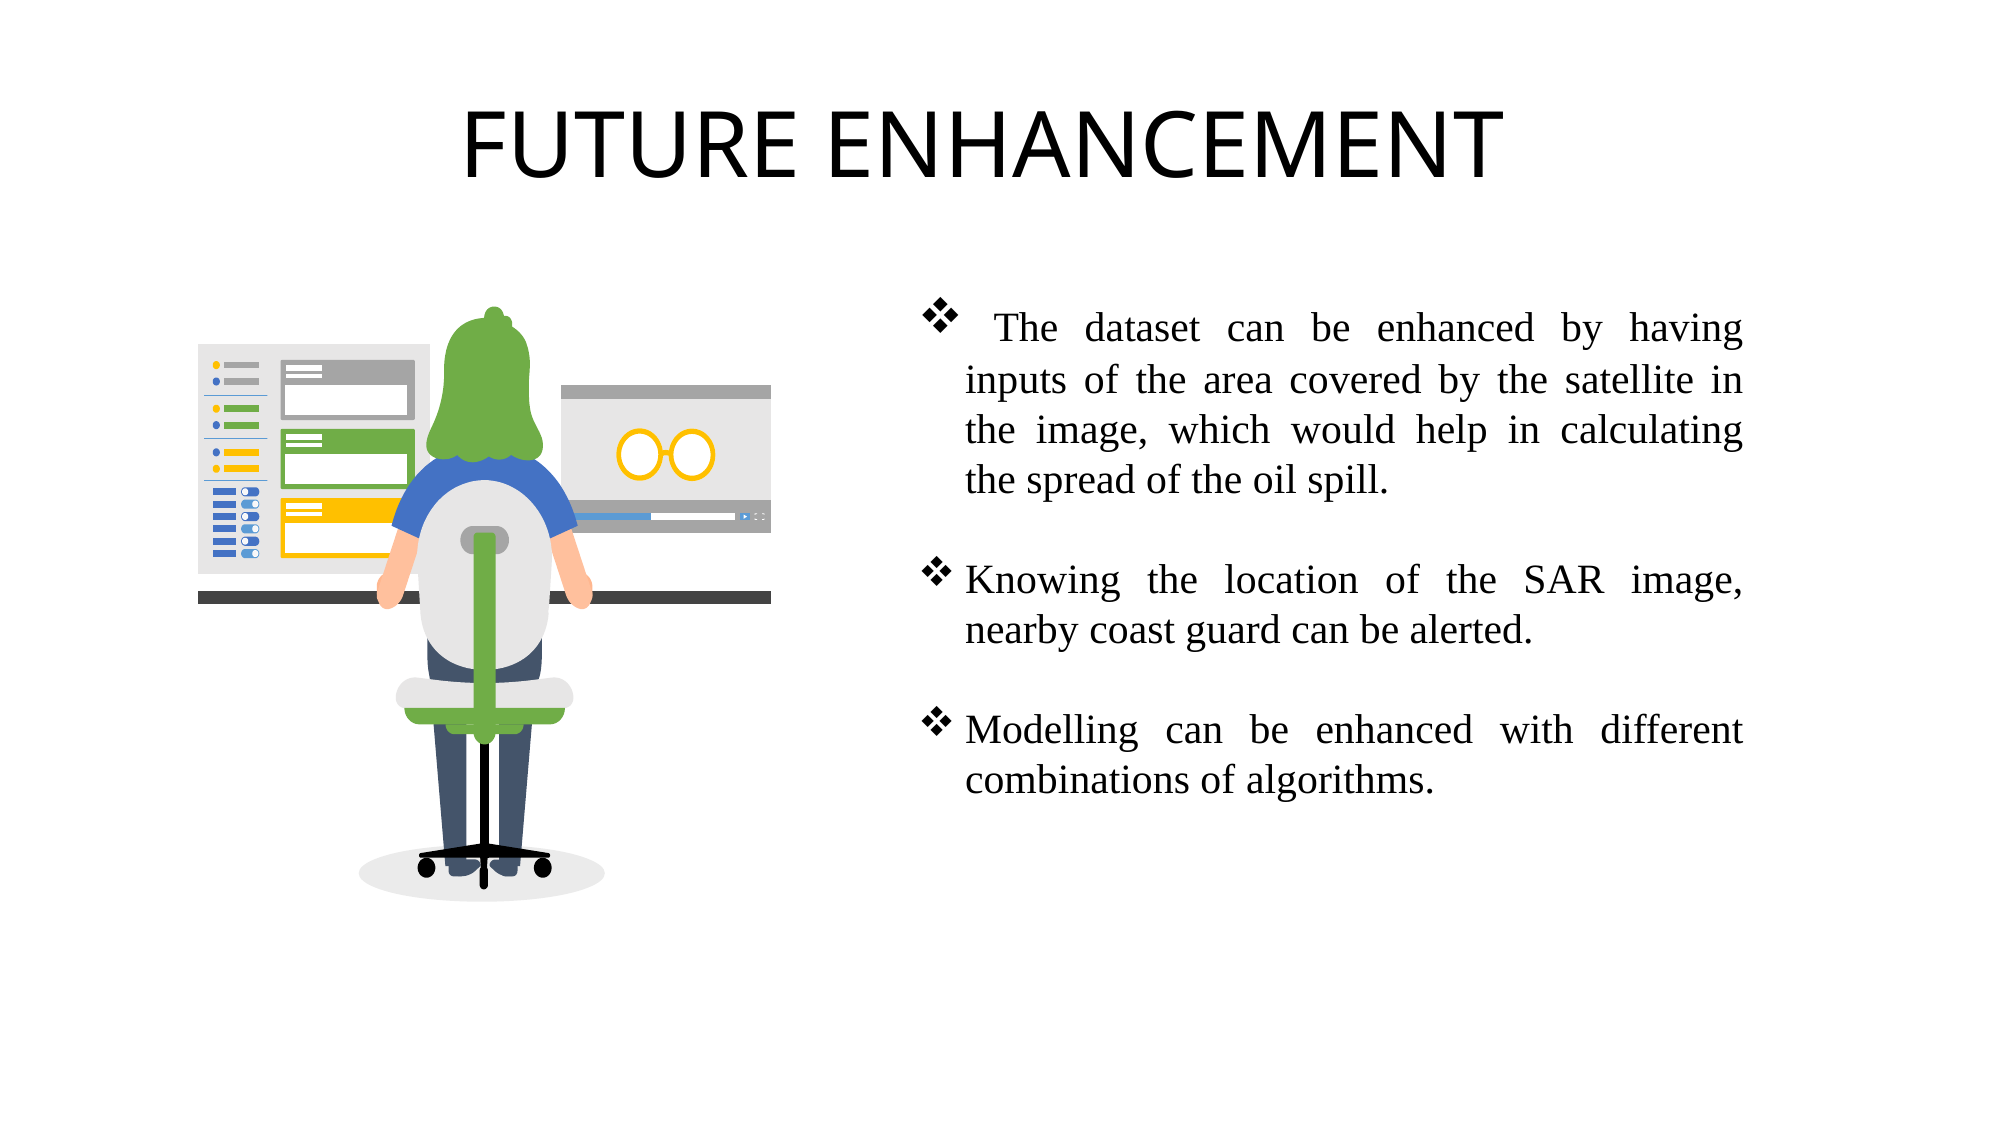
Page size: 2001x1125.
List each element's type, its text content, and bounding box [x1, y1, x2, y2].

text_box The dataset can be enhanced by having inputs of the area covered by the satellite in the image, which would help in calculating the spread of the oil spill. Knowing the location of the SAR image, nearby coast guard can be alerted. Modelling can be enhanced with different combinations of algorithms. [903, 284, 1759, 810]
title FUTURE ENHANCEMENT [120, 39, 1846, 258]
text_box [198, 306, 772, 902]
